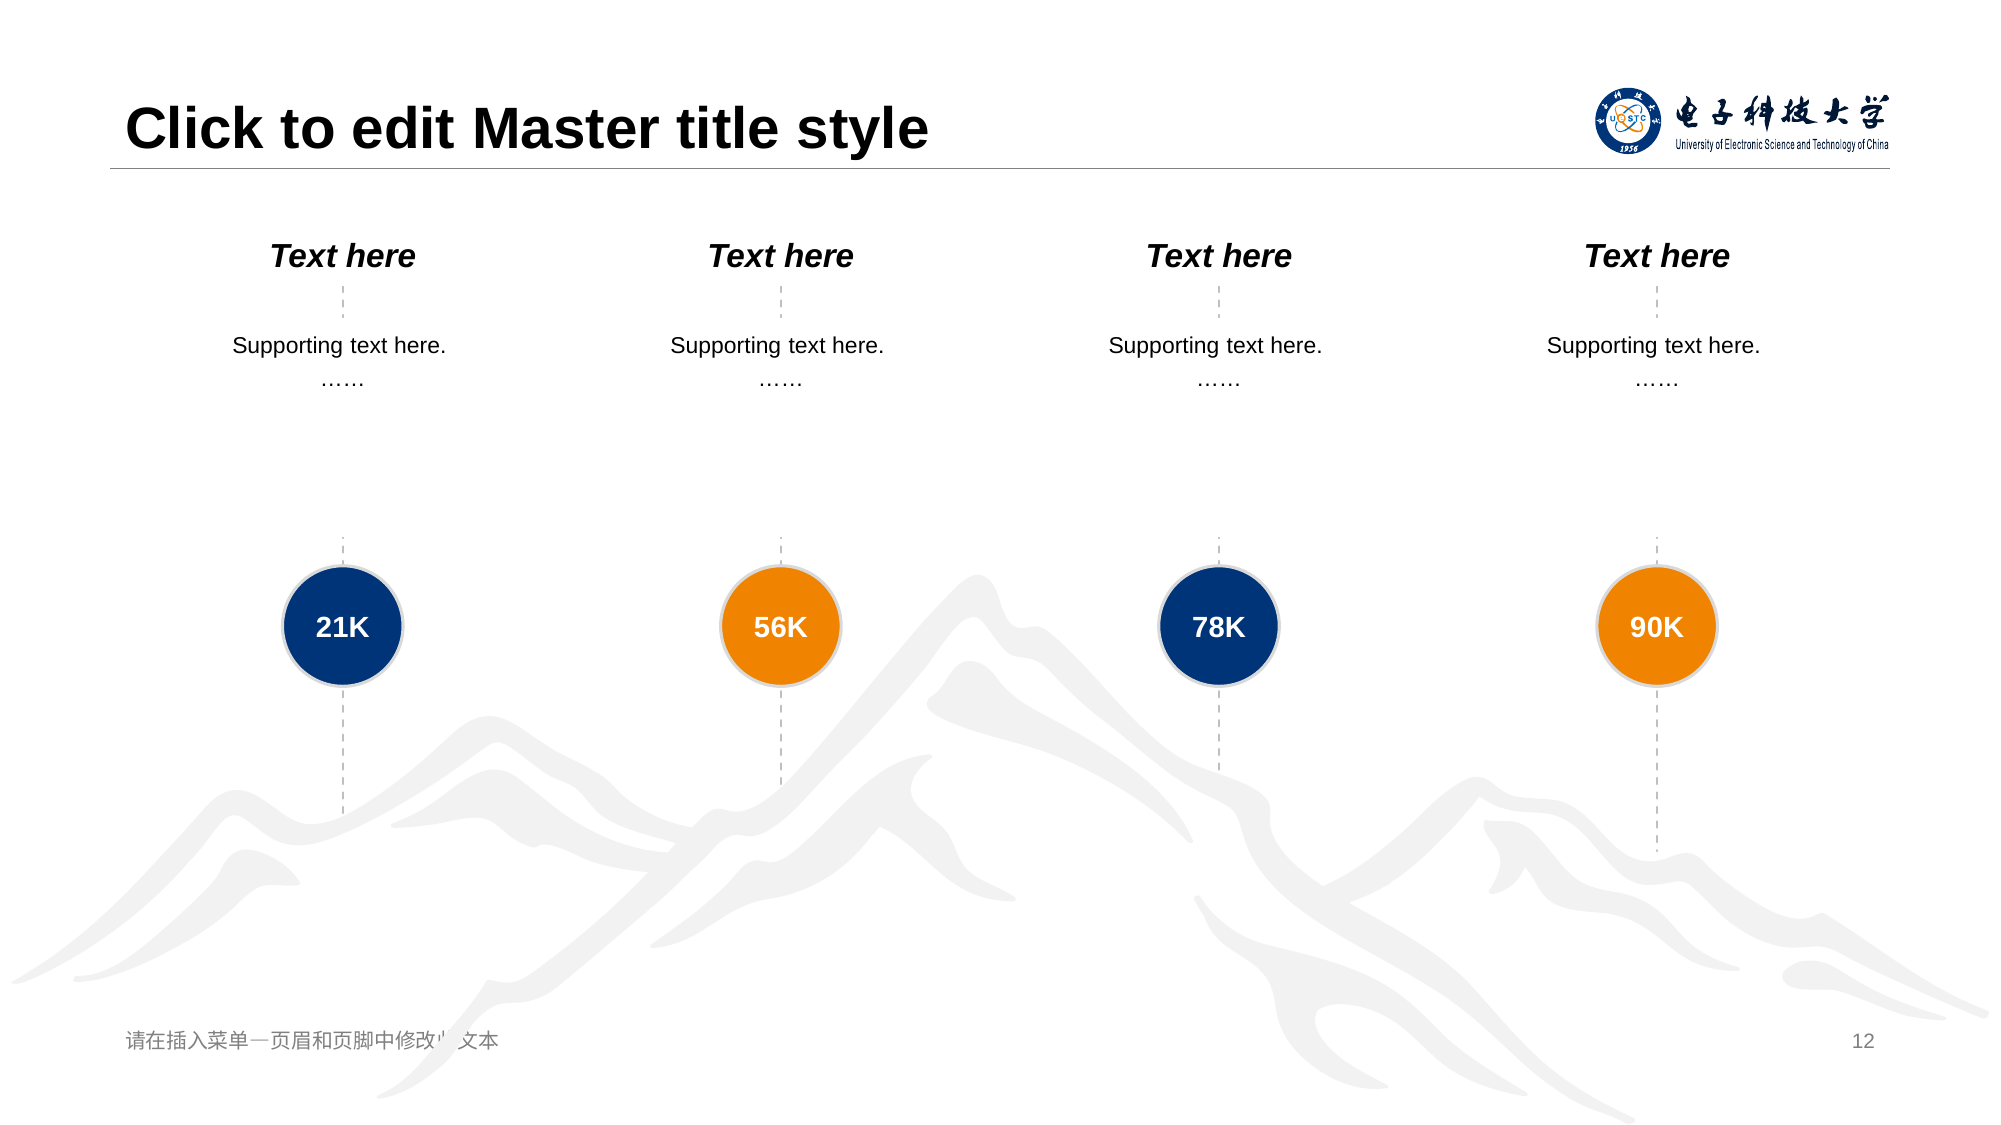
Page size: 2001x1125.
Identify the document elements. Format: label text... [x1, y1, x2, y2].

title Click to edit Master title style [109, 0, 1890, 169]
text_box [9, 223, 1991, 1125]
